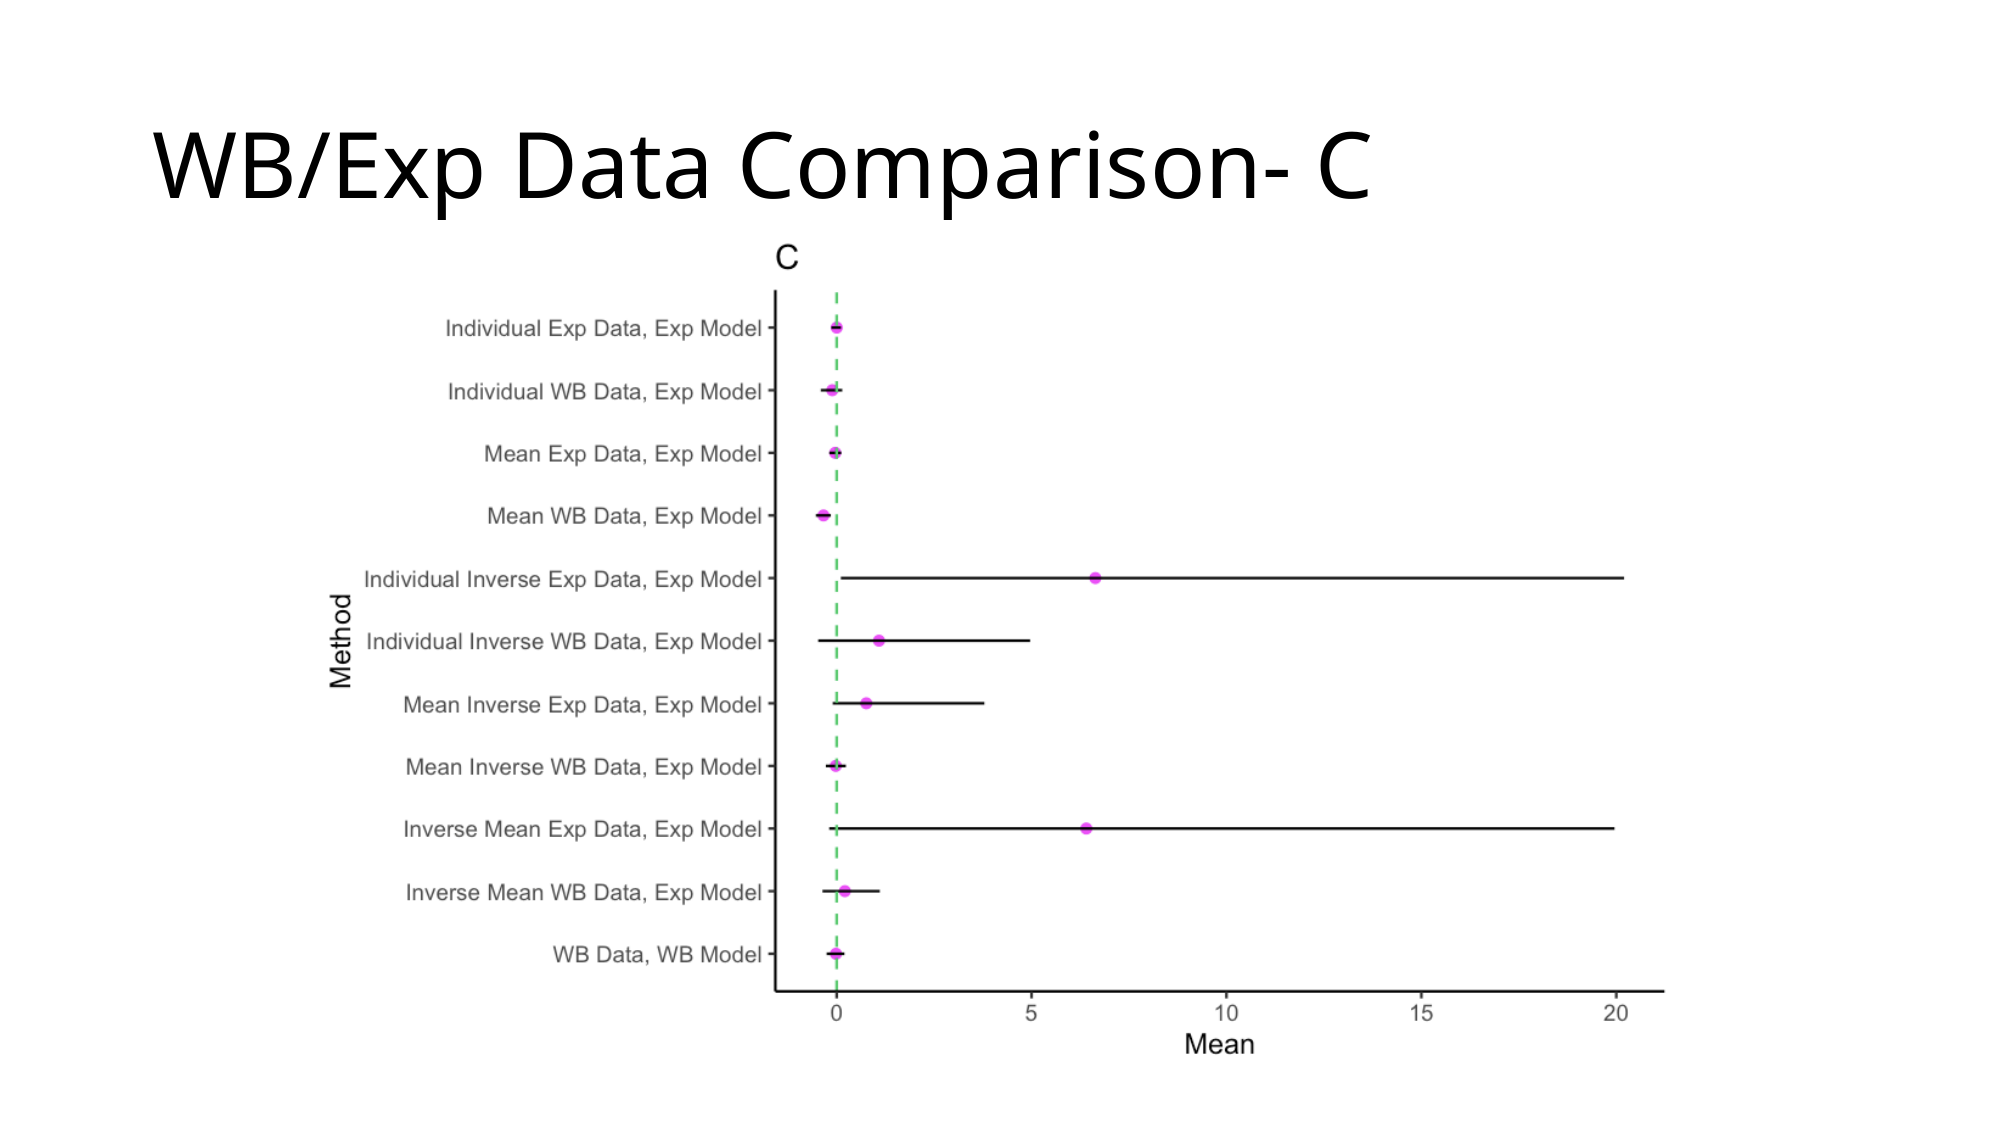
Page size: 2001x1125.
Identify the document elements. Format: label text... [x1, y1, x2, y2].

picture [326, 235, 1674, 1066]
title WB/Exp Data Comparison- C [137, 59, 1863, 278]
